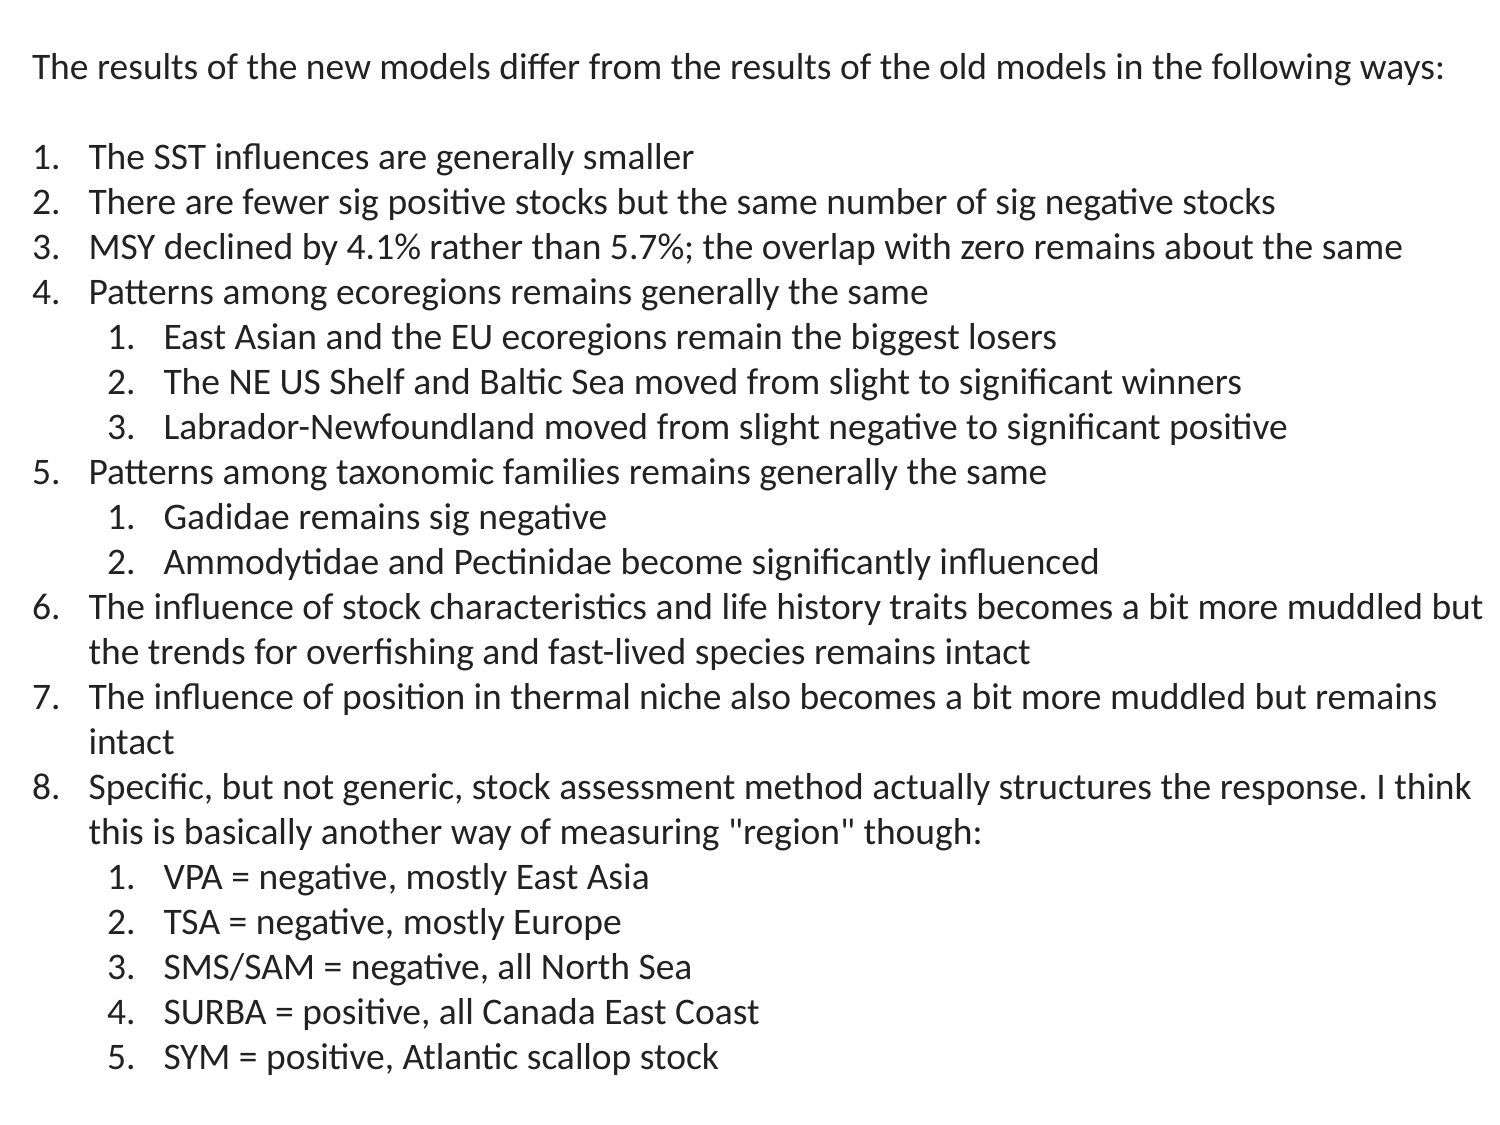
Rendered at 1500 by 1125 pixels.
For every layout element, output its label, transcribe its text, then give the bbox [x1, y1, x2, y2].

text_box The results of the new models differ from the results of the old models in the following ways: The SST influences are generally smaller There are fewer sig positive stocks but the same number of sig negative stocks MSY declined by 4.1% rather than 5.7%; the overlap with zero remains about the same Patterns among ecoregions remains generally the same East Asian and the EU ecoregions remain the biggest losers The NE US Shelf and Baltic Sea moved from slight to significant winners Labrador-Newfoundland moved from slight negative to significant positive Patterns among taxonomic families remains generally the same Gadidae remains sig negative Ammodytidae and Pectinidae become significantly influenced The influence of stock characteristics and life history traits becomes a bit more muddled but the trends for overfishing and fast-lived species remains intact The influence of position in thermal niche also becomes a bit more muddled but remains intact Specific, but not generic, stock assessment method actually structures the response. I think this is basically another way of measuring "region" though: VPA = negative, mostly East Asia TSA = negative, mostly Europe SMS/SAM = negative, all North Sea SURBA = positive, all Canada East Coast SYM = positive, Atlantic scallop stock [17, 34, 1500, 1084]
